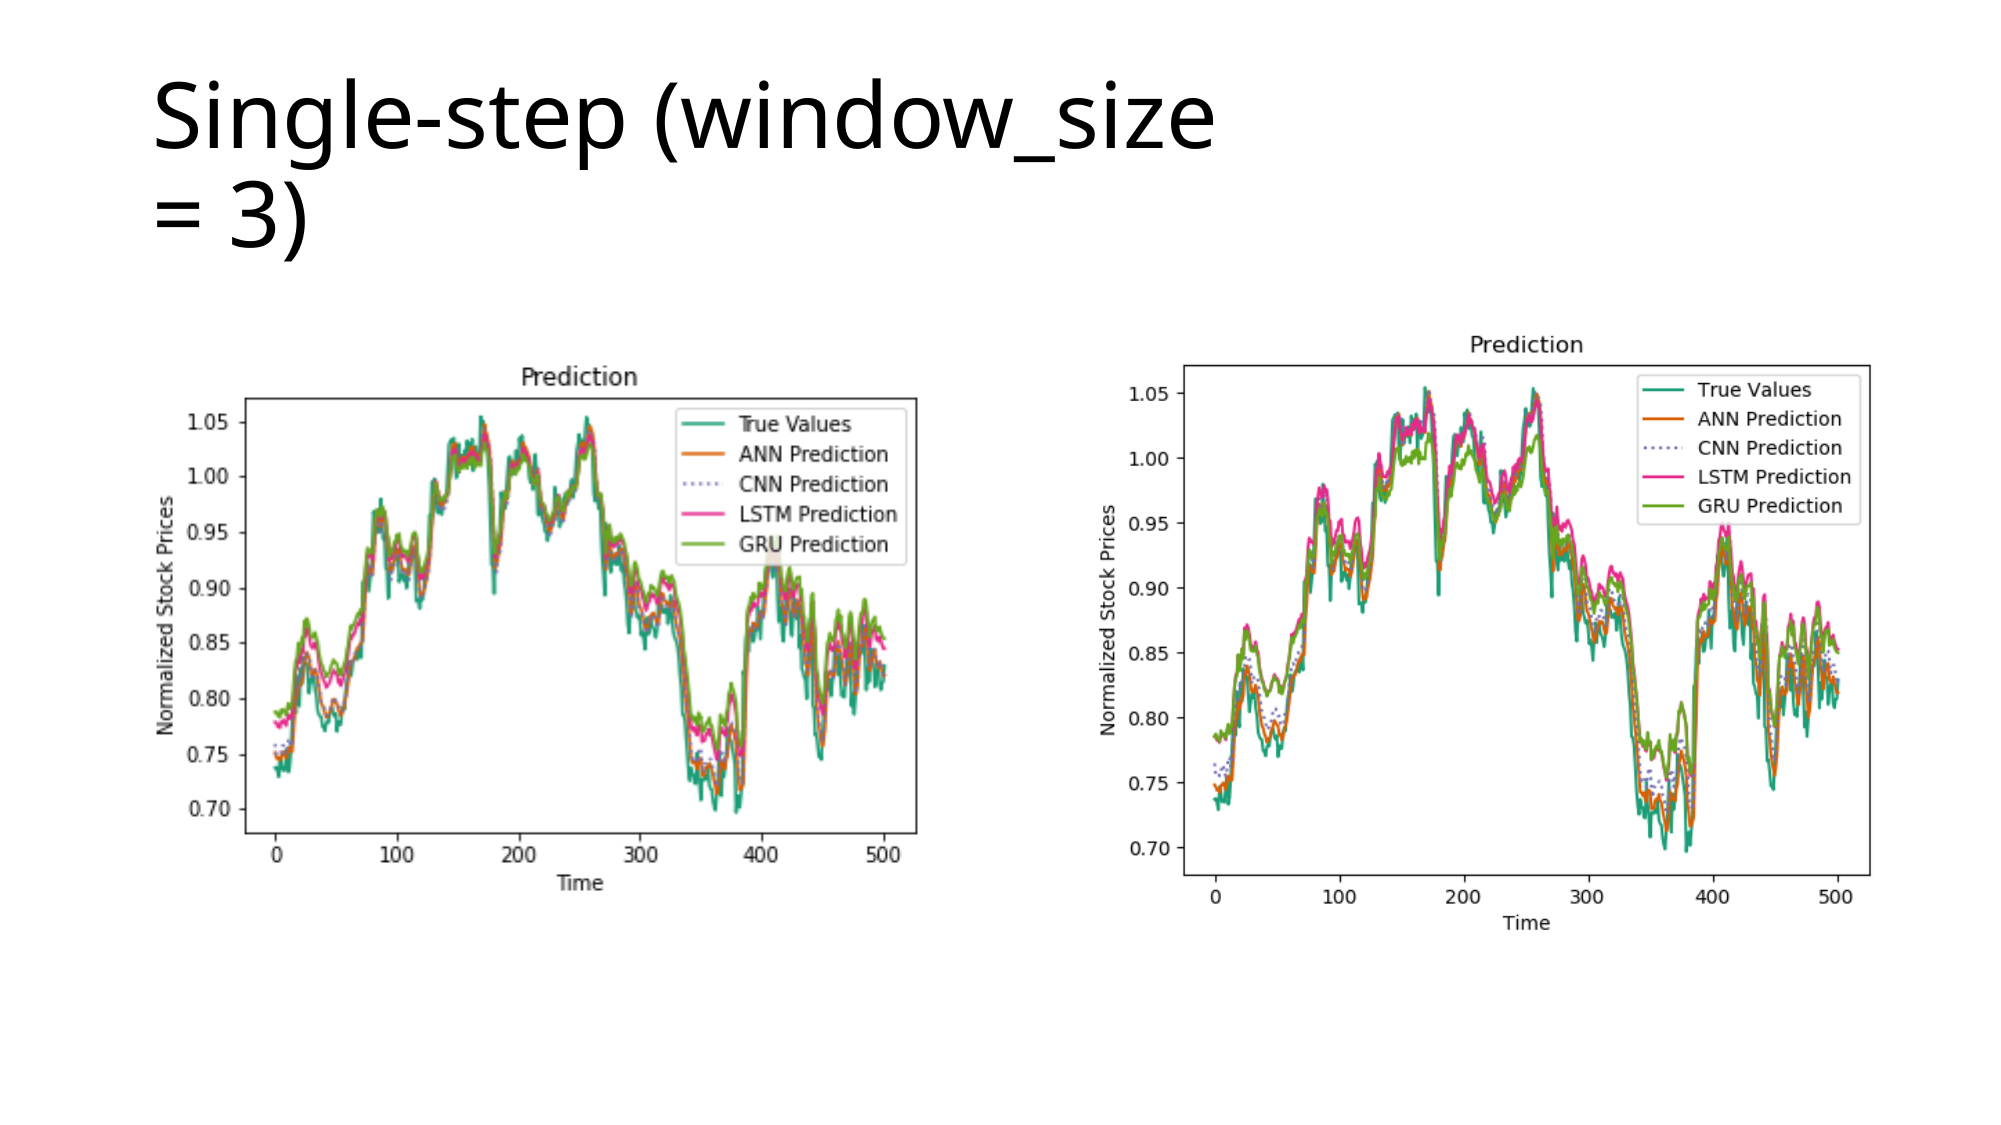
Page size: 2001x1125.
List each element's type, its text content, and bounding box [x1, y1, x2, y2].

picture [1073, 285, 1958, 948]
picture [137, 328, 1002, 905]
title Single-step (window_size = 3) [137, 59, 1303, 278]
